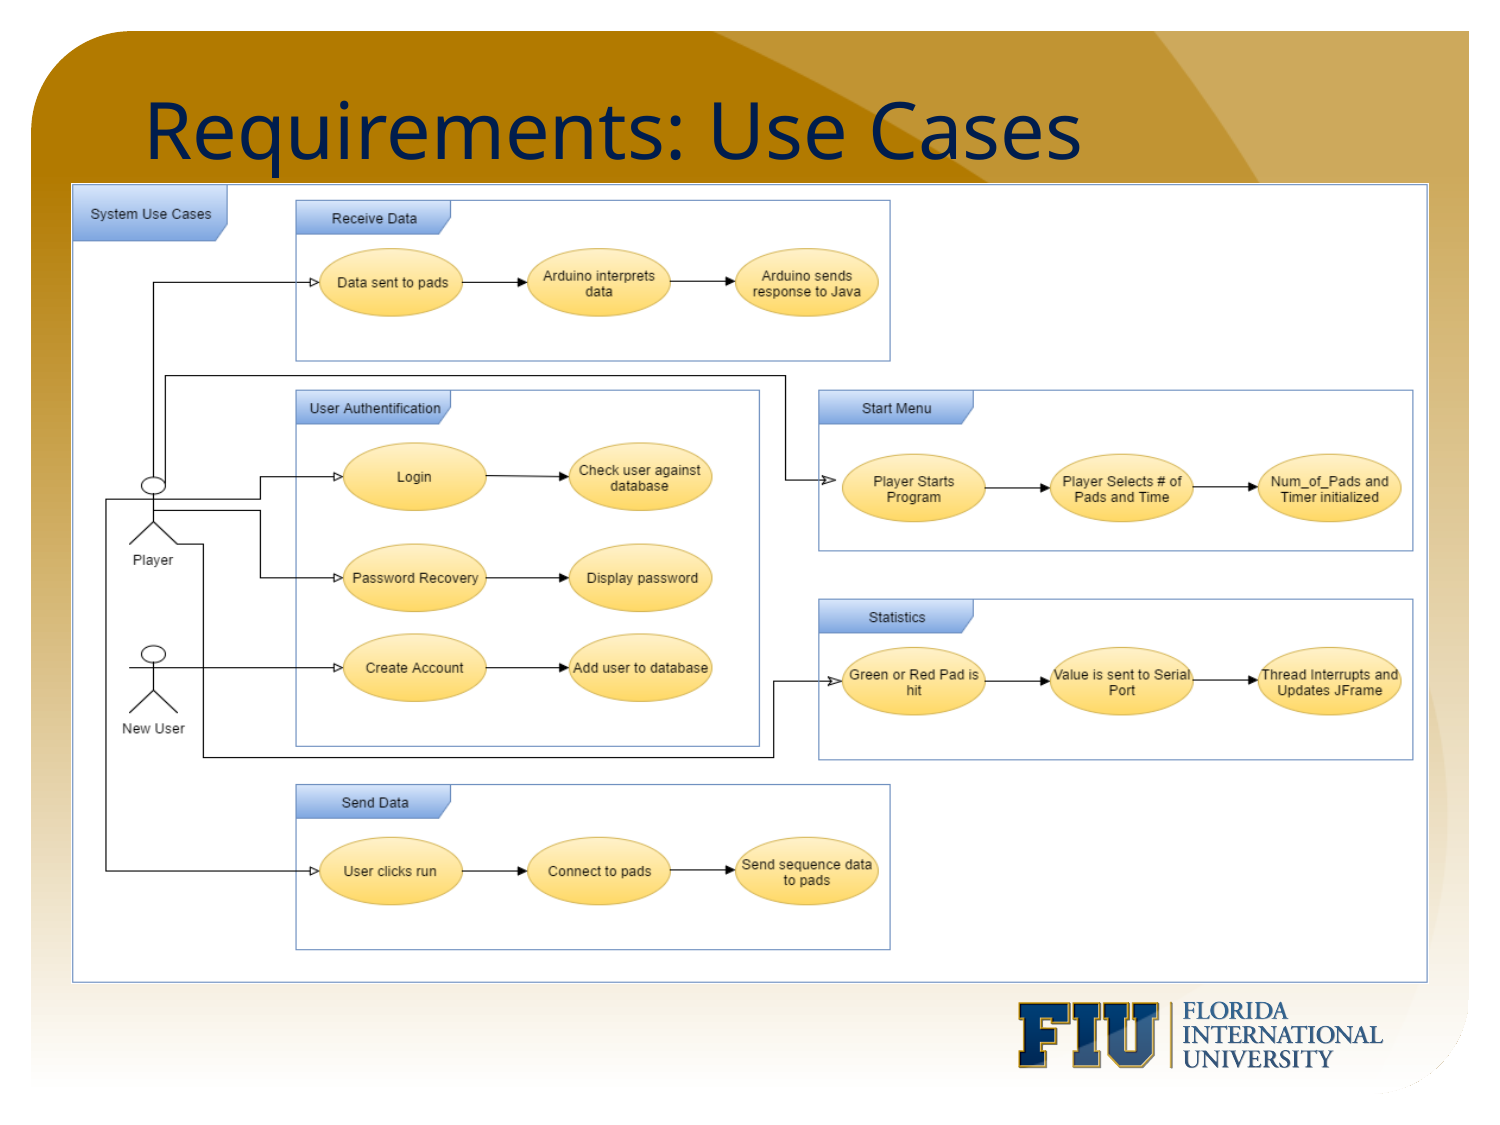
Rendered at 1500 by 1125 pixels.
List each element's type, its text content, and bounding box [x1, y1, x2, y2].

title Requirements: Use Cases [128, 56, 1372, 181]
picture [24, 30, 1473, 1094]
